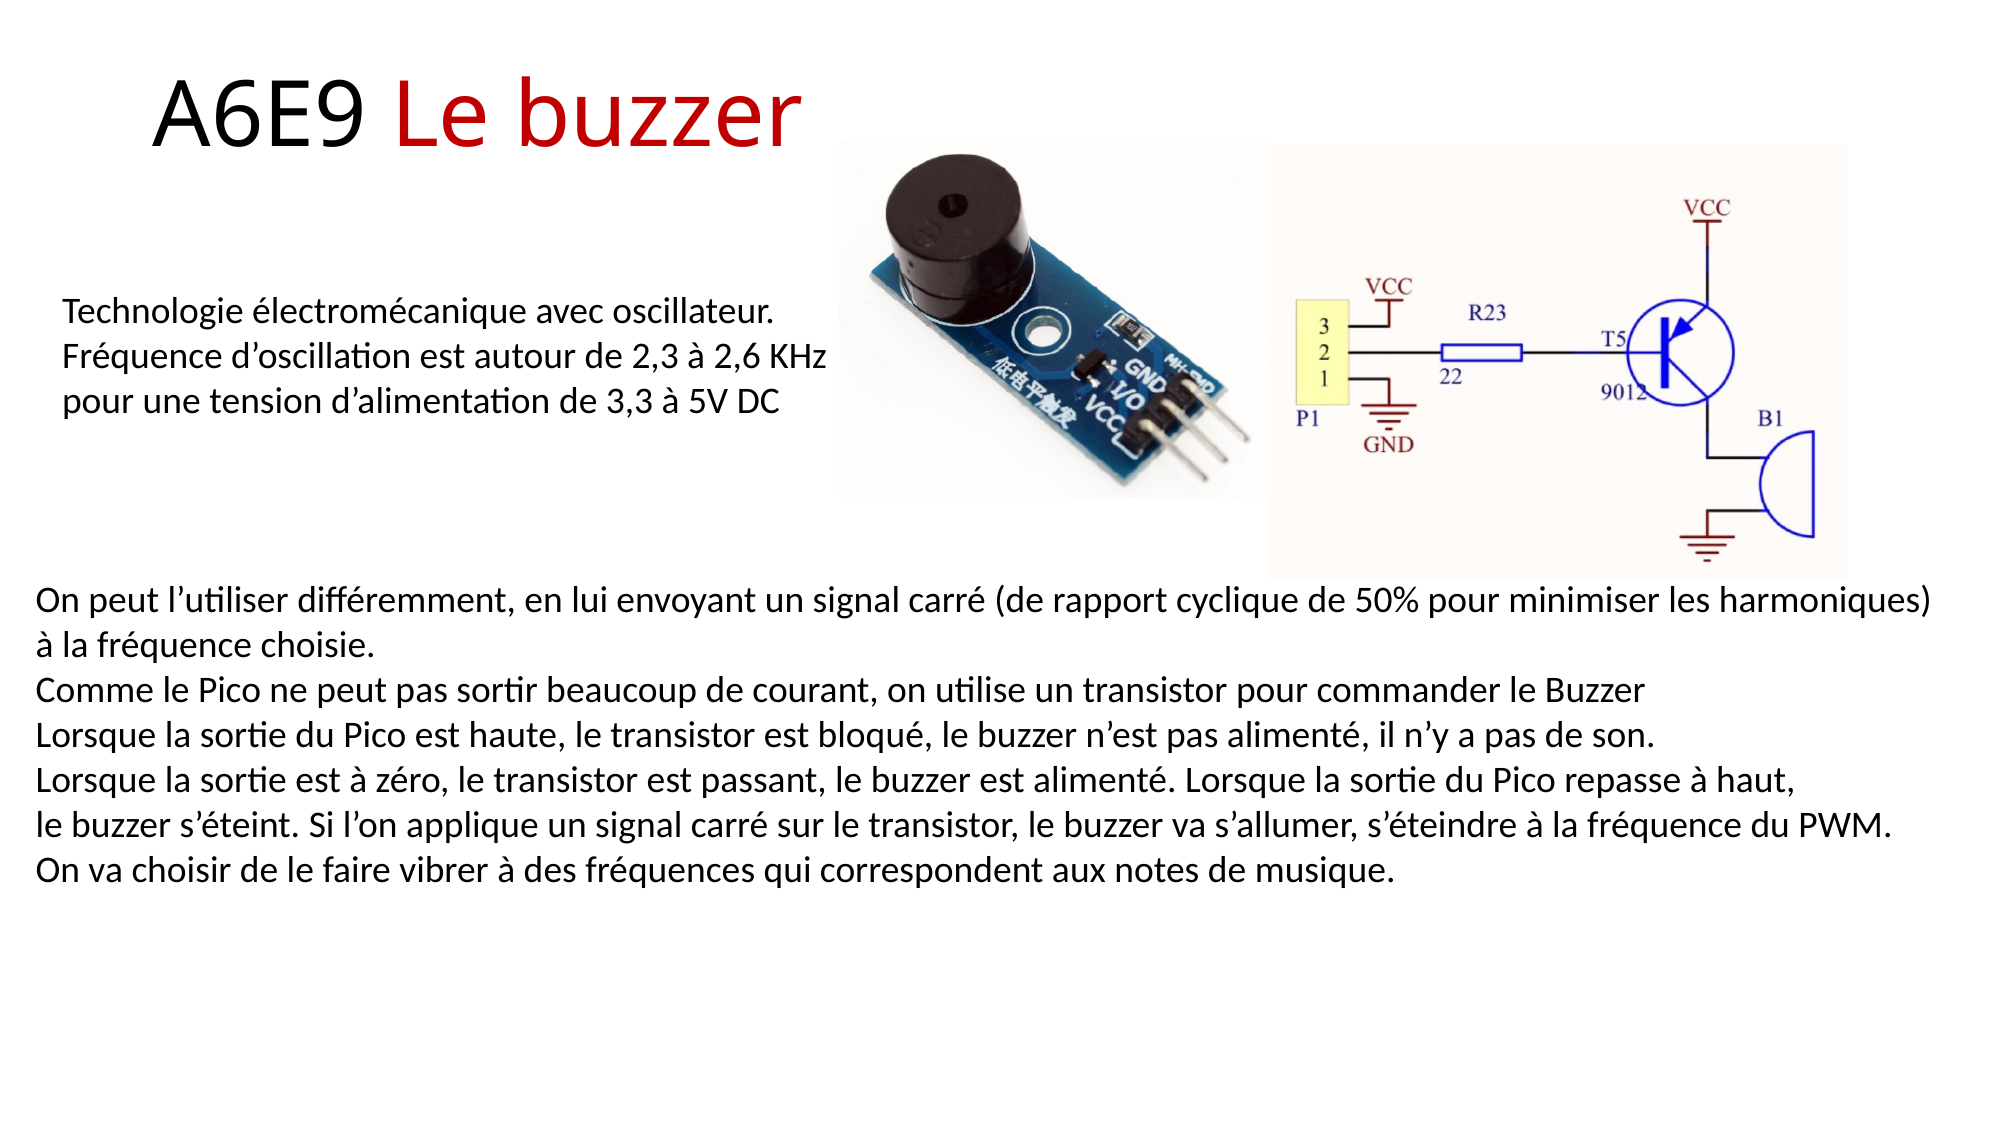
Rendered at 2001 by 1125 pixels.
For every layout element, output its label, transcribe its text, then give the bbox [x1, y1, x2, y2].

text_box On peut l’utiliser différemment, en lui envoyant un signal carré (de rapport cyclique de 50% pour minimiser les harmoniques) à la fréquence choisie. Comme le Pico ne peut pas sortir beaucoup de courant, on utilise un transistor pour commander le Buzzer Lorsque la sortie du Pico est haute, le transistor est bloqué, le buzzer n’est pas alimenté, il n’y a pas de son. Lorsque la sortie est à zéro, le transistor est passant, le buzzer est alimenté. Lorsque la sortie du Pico repasse à haut, le buzzer s’éteint. Si l’on applique un signal carré sur le transistor, le buzzer va s’allumer, s’éteindre à la fréquence du PWM. On va choisir de le faire vibrer à des fréquences qui correspondent aux notes de musique. [20, 567, 1949, 987]
text_box Technologie électromécanique avec oscillateur. Fréquence d’oscillation est autour de 2,3 à 2,6 KHz pour une tension d’alimentation de 3,3 à 5V DC [47, 278, 843, 519]
picture [833, 128, 1848, 579]
text_box A6E9 Le buzzer [137, 59, 1863, 164]
